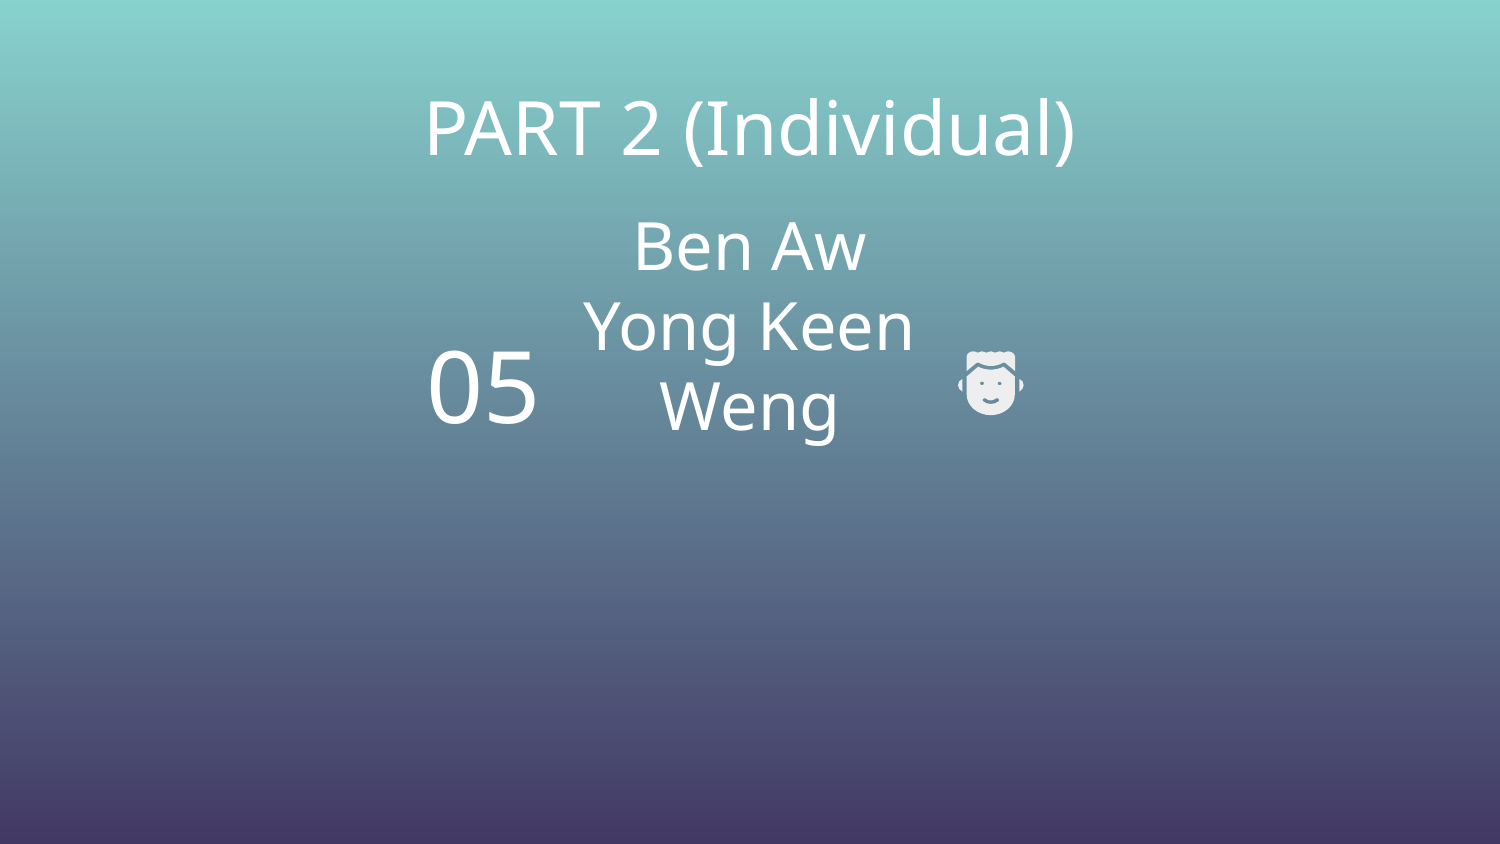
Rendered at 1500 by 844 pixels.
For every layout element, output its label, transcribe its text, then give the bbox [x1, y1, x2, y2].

title Ben Aw Yong Keen Weng [534, 364, 966, 460]
title PART 2 (Individual) [184, 65, 1316, 221]
title 05 [339, 335, 628, 431]
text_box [957, 350, 1024, 416]
